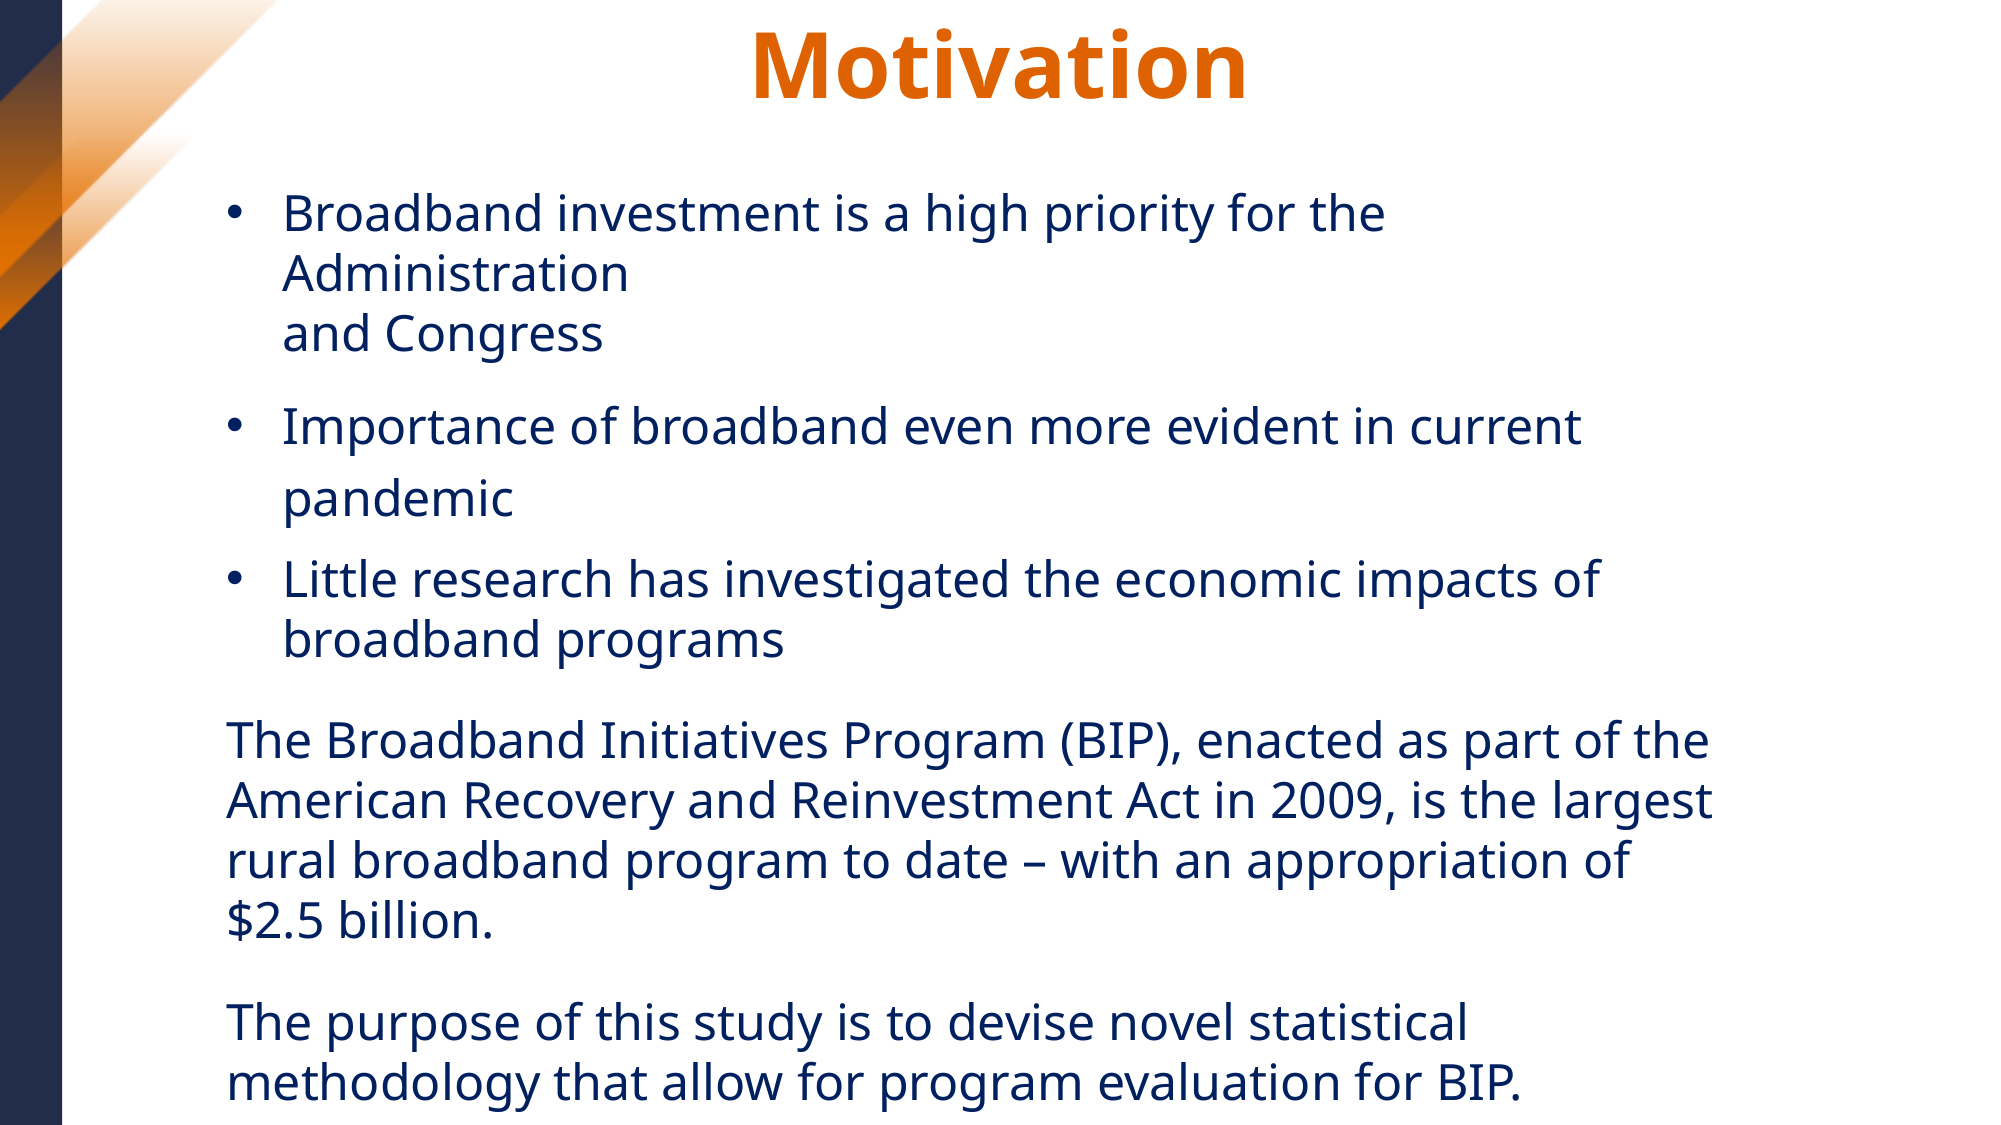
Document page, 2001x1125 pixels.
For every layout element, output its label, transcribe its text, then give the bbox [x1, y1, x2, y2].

text_box Motivation [281, 0, 1718, 125]
picture [0, 0, 284, 338]
